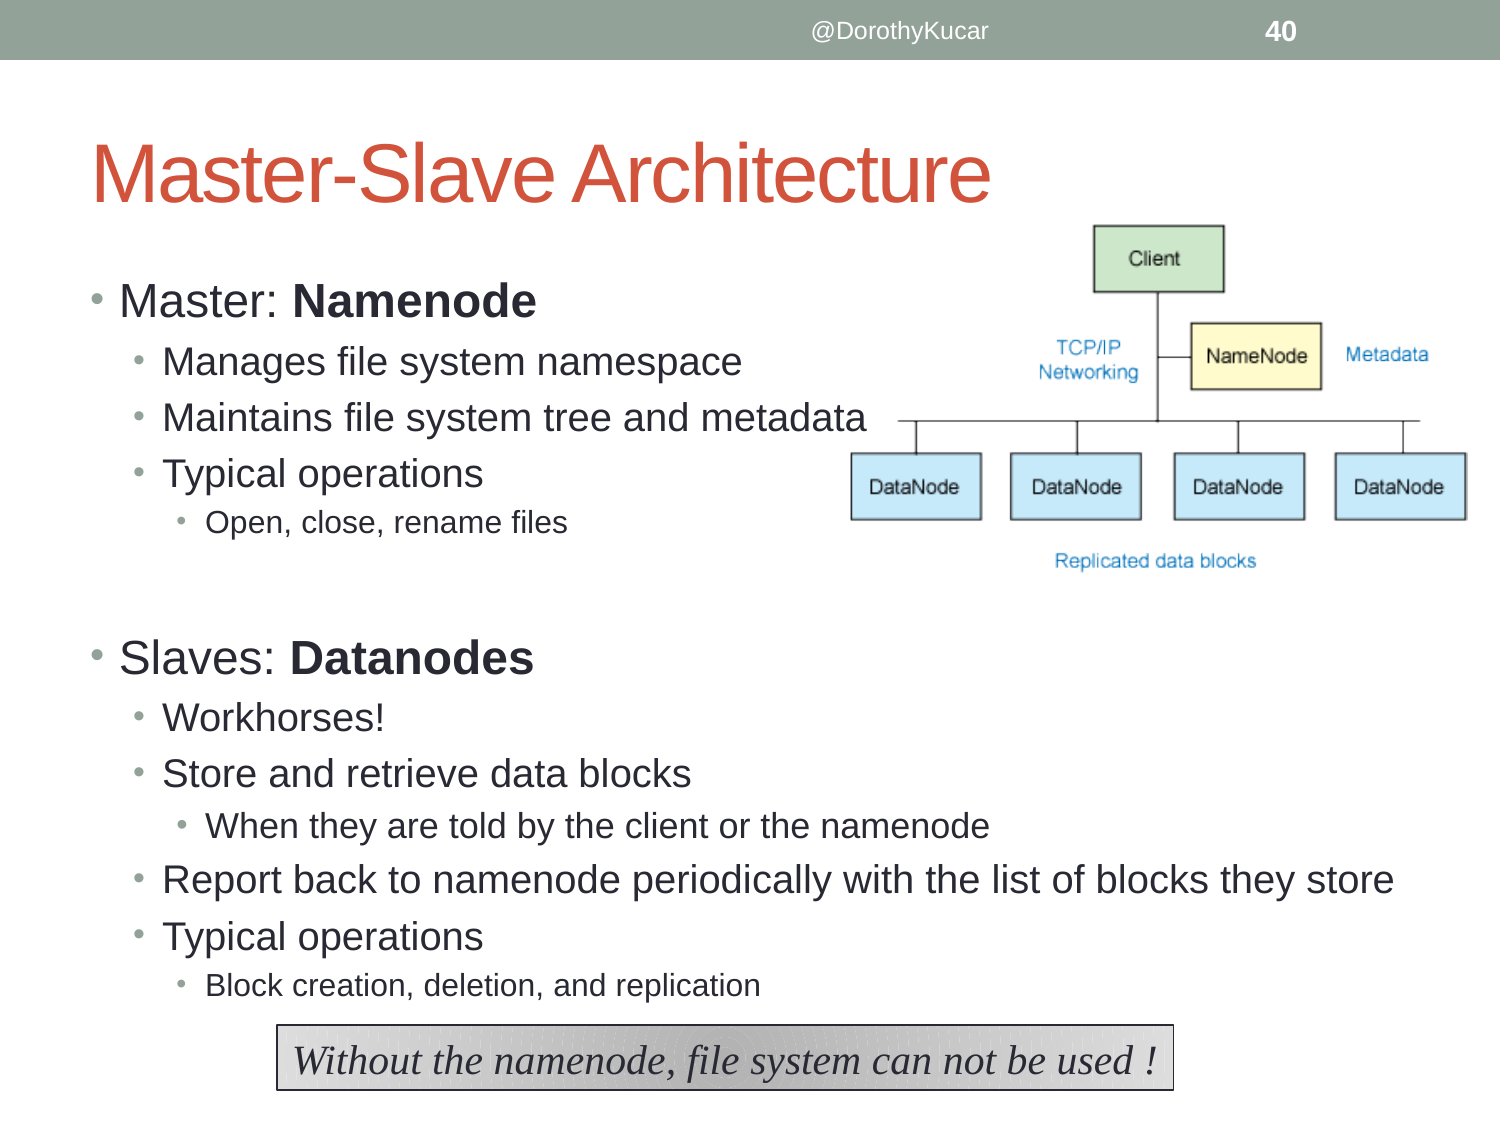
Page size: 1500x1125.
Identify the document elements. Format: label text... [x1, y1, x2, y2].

footer @DorothyKucar [562, 3, 1238, 57]
picture [849, 224, 1469, 576]
list Master: Namenode Manages file system namespace Maintains file system tree and metadata Typical operations Open, close, rename files Slaves: Datanodes Workhorses! Store and retrieve data blocks When they are told by the client or the namenode Report back to namenode periodically with the list of blocks they store Typical operations Block creation, deletion, and replication [75, 262, 1425, 1063]
slide_number 40 [1250, 3, 1425, 57]
text_box Without the namenode, file system can not be used ! [276, 1024, 1174, 1091]
title Master-Slave Architecture [75, 87, 1425, 250]
